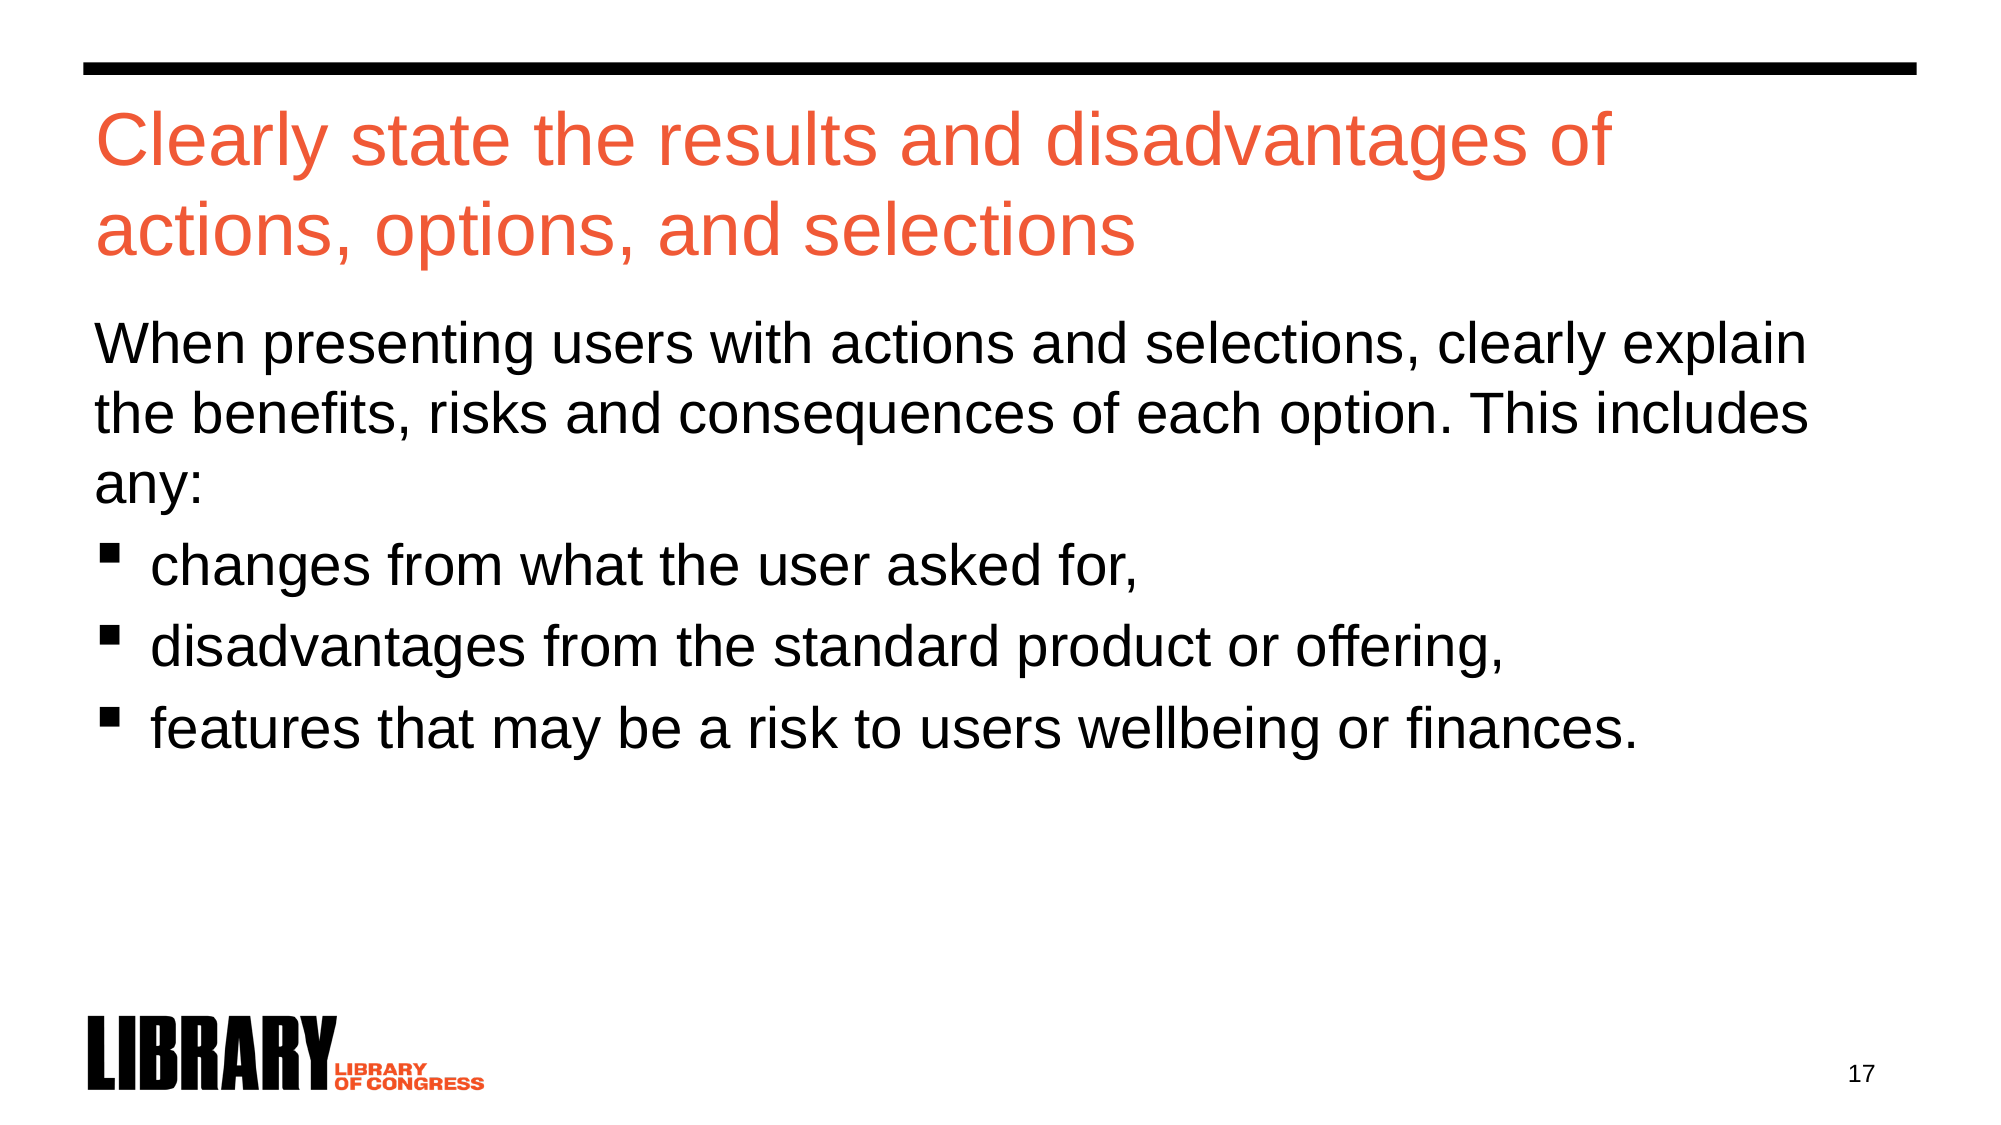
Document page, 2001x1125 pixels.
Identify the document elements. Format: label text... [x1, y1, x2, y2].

slide_number 17 [1749, 1049, 1967, 1101]
list When presenting users with actions and selections, clearly explain the benefits, risks and consequences of each option. This includes any: changes from what the user asked for, disadvantages from the standard product or offering, features that may be a risk to users wellbeing or finances. [79, 297, 1880, 975]
picture [83, 1012, 488, 1093]
title Clearly state the results and disadvantages of actions, options, and selections [80, 83, 1881, 214]
